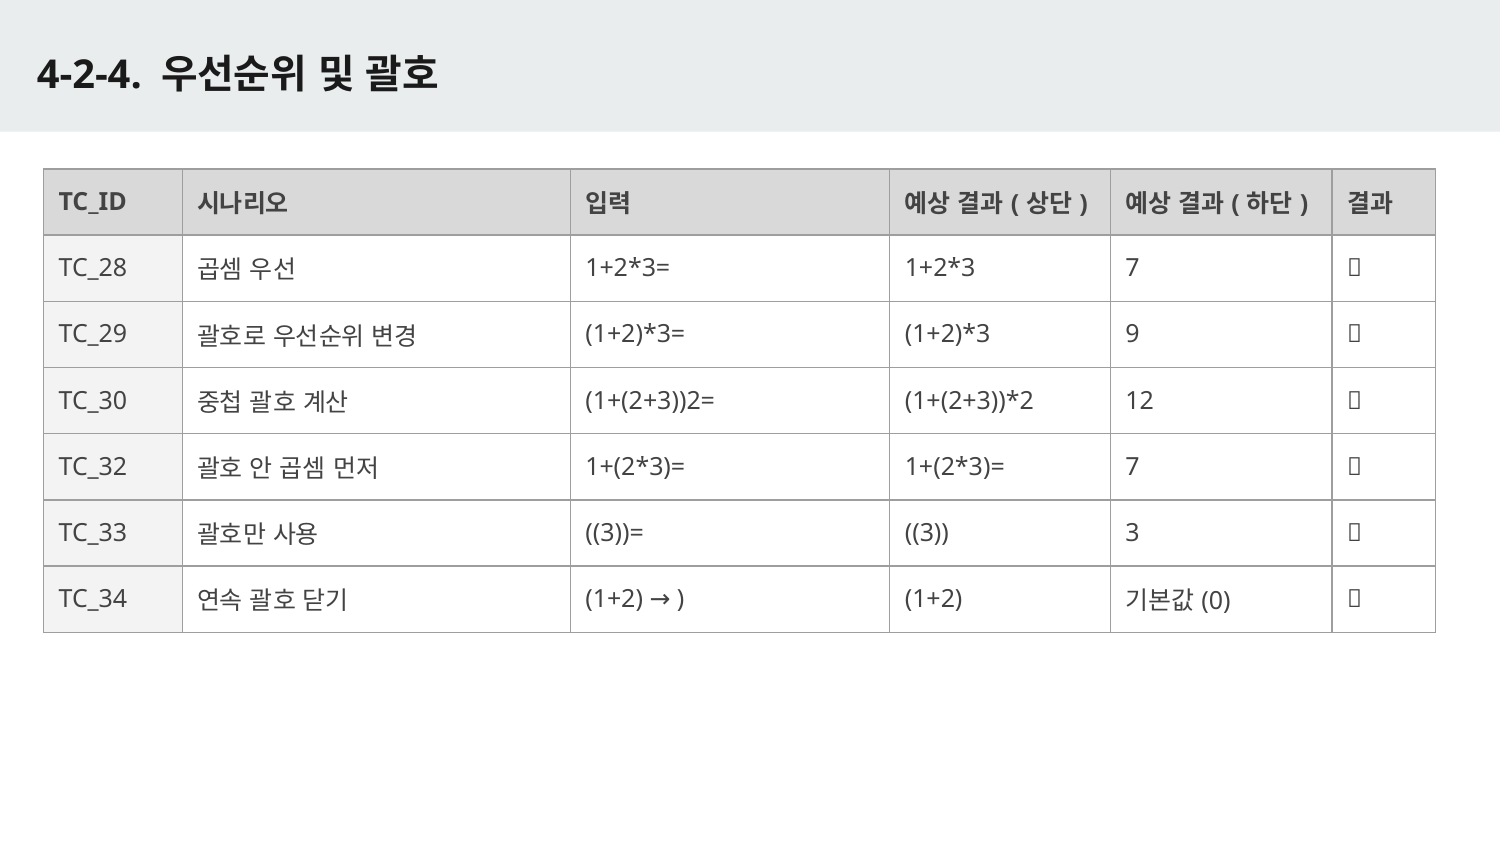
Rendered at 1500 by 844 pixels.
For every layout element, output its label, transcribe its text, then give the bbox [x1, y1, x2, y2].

table_cell 괄호만 사용 [183, 501, 570, 565]
title 4-2-4. 우선순위 및 괄호 [21, 27, 1284, 116]
table_cell 괄호로 우선순위 변경 [183, 302, 570, 367]
table_cell 기본값(0) [1111, 567, 1331, 632]
table_cell ✅ [1333, 368, 1435, 433]
table_cell ✅ [1333, 236, 1435, 301]
table_cell 7 [1111, 236, 1331, 301]
table_cell 3 [1111, 501, 1331, 565]
table_cell TC_29 [44, 302, 182, 367]
table_cell 1+(2*3)= [571, 434, 889, 499]
table_cell (1+2)*3= [571, 302, 889, 367]
table_header 예상 결과(하단) [1111, 170, 1331, 234]
table_cell TC_33 [44, 501, 182, 565]
table_cell TC_28 [44, 236, 182, 301]
table_cell 괄호 안 곱셈 먼저 [183, 434, 570, 499]
table_cell 곱셈 우선 [183, 236, 570, 301]
table_cell ✅ [1333, 302, 1435, 367]
table_cell 1+2*3 [890, 236, 1110, 301]
table_cell (1+(2+3))2= [571, 368, 889, 433]
table_cell TC_32 [44, 434, 182, 499]
table_header 시나리오 [183, 170, 570, 234]
table_cell ✅ [1333, 501, 1435, 565]
table_header 입력 [571, 170, 889, 234]
table_cell 1+2*3= [571, 236, 889, 301]
table_cell ((3)) [890, 501, 1110, 565]
table_cell 7 [1111, 434, 1331, 499]
table_cell ✅ [1333, 567, 1435, 632]
table_cell (1+2) [890, 567, 1110, 632]
table_cell ✅ [1333, 434, 1435, 499]
table_cell (1+2)*3 [890, 302, 1110, 367]
table_cell 중첩 괄호 계산 [183, 368, 570, 433]
table_cell TC_34 [44, 567, 182, 632]
table_cell 1+(2*3)= [890, 434, 1110, 499]
table_cell 연속 괄호 닫기 [183, 567, 570, 632]
table_cell ((3))= [571, 501, 889, 565]
table_cell TC_30 [44, 368, 182, 433]
table_cell 12 [1111, 368, 1331, 433]
table_header TC_ID [44, 170, 182, 234]
table_header 예상 결과(상단) [890, 170, 1110, 234]
table_cell (1+(2+3))*2 [890, 368, 1110, 433]
table_header 결과 [1333, 170, 1435, 234]
table_cell (1+2) → ) [571, 567, 889, 632]
table_cell 9 [1111, 302, 1331, 367]
